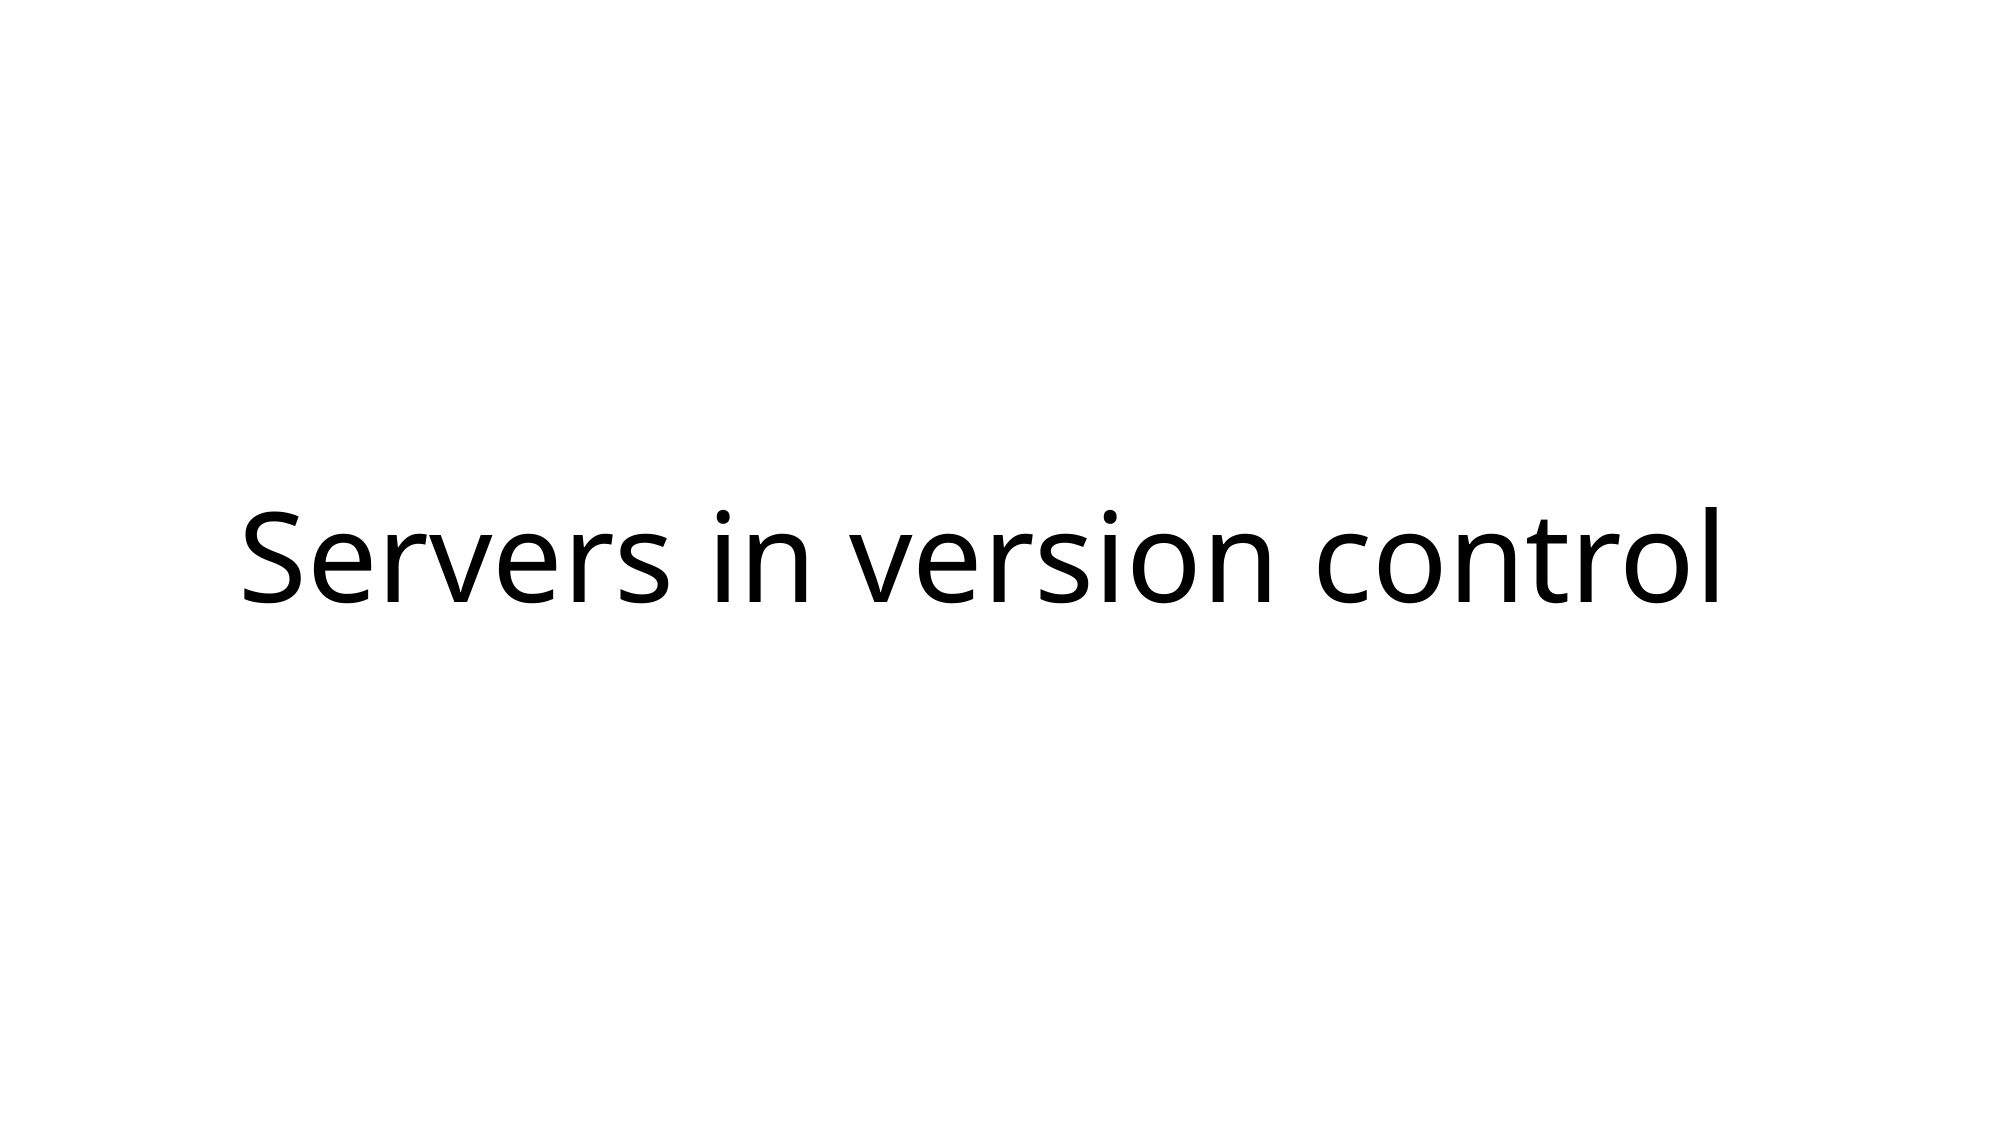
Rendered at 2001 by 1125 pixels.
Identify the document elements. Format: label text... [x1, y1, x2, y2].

title Servers in version control [112, 453, 1888, 672]
